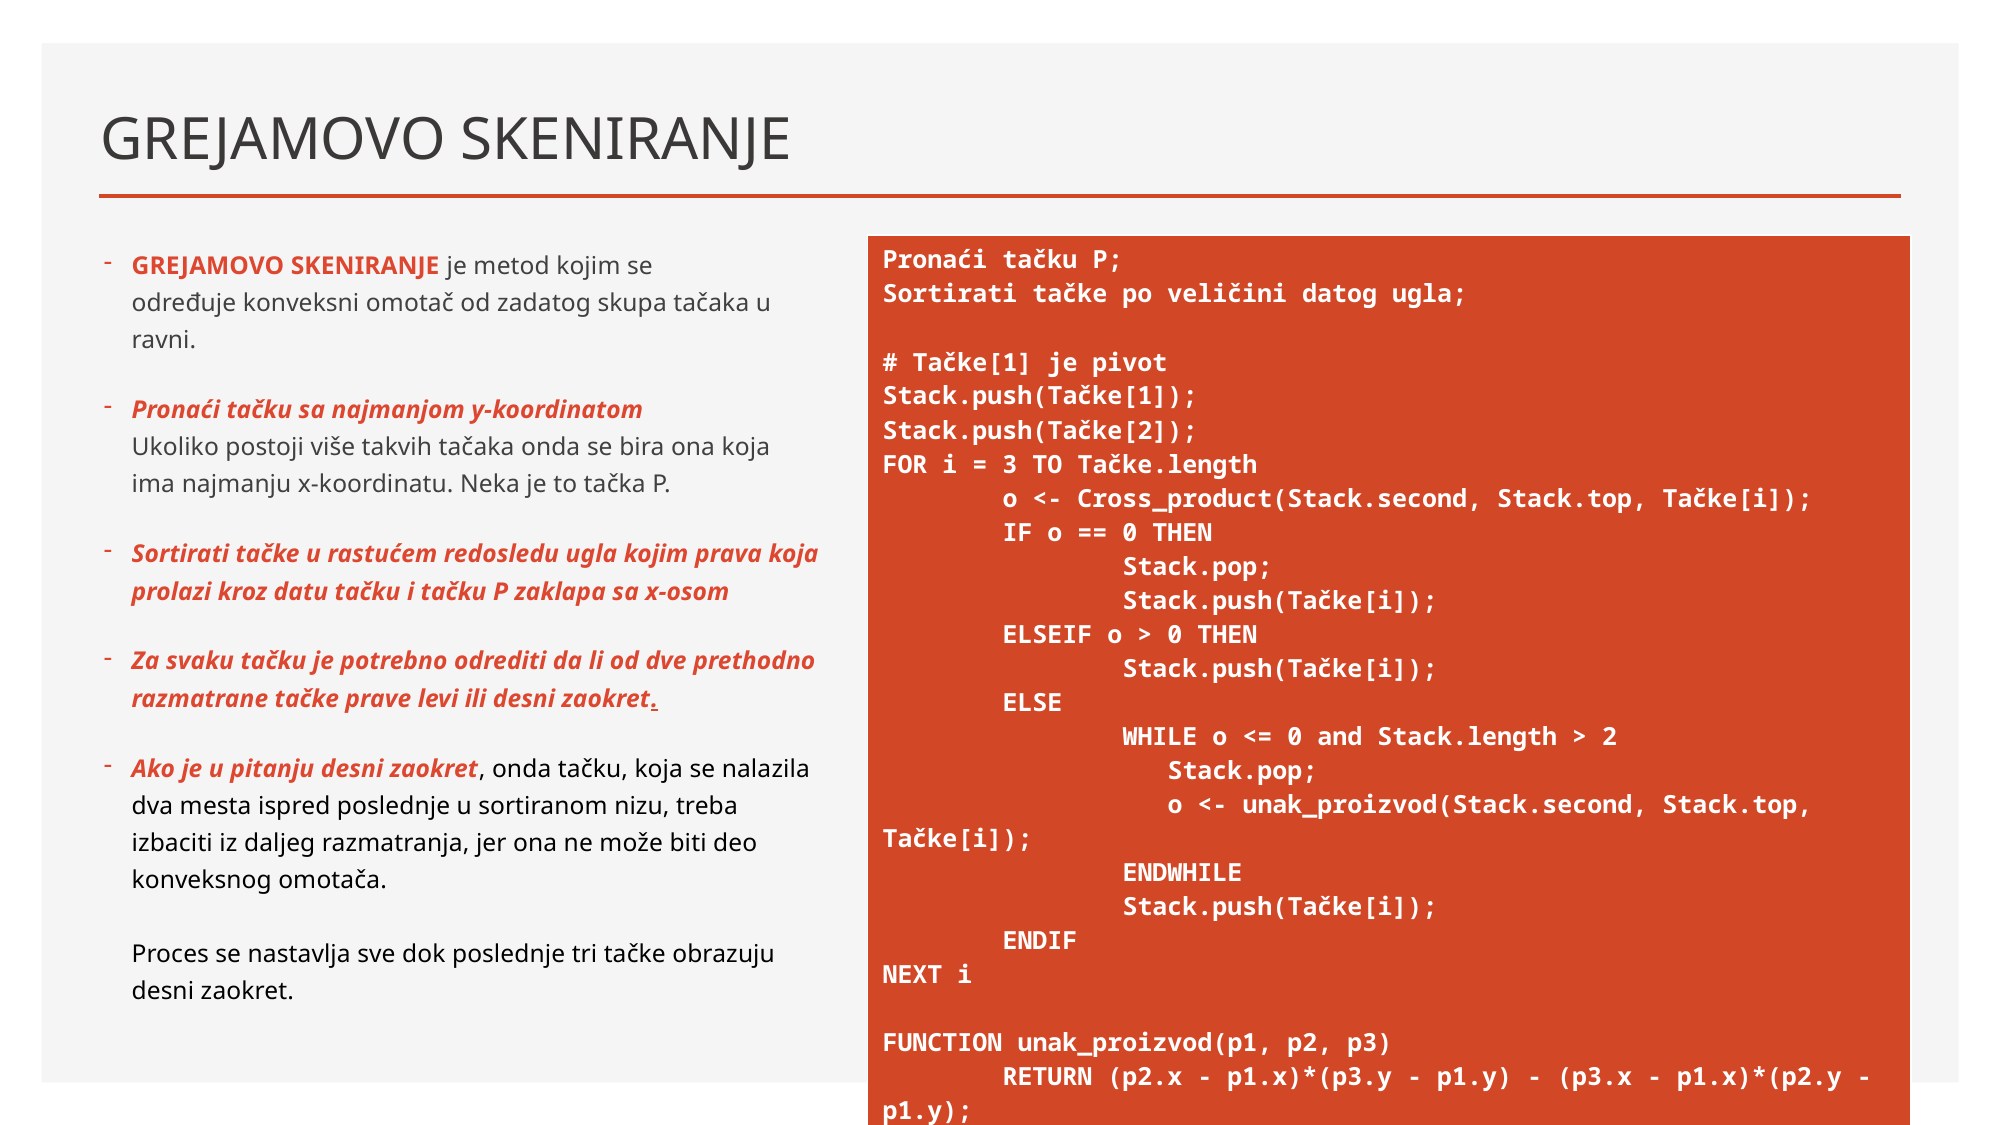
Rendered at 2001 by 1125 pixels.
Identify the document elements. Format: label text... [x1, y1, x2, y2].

table_header Pronaći tačku P; Sortirati tačke po veličini datog ugla; # Tačke[1] je pivot Stack.push(Tačke[1]); Stack.push(Tačke[2]); FOR i = 3 TO Tačke.length o <- Cross_product(Stack.second, Stack.top, Tačke[i]); IF o == 0 THEN Stack.pop; Stack.push(Tačke[i]); ELSEIF o > 0 THEN Stack.push(Tačke[i]); ELSE WHILE o <= 0 and Stack.length > 2 Stack.pop; o <- unak_proizvod(Stack.second, Stack.top, Tačke[i]); ENDWHILE Stack.push(Tačke[i]); ENDIF NEXT i FUNCTION unak_proizvod(p1, p2, p3) RETURN (p2.x - p1.x)*(p3.y - p1.y) - (p3.x - p1.x)*(p2.y - p1.y); ENDFUNCTION [868, 236, 1910, 1125]
list GREJAMOVO SKENIRANJE je metod kojim se određuje konveksni omotač od zadatog skupa tačaka u ravni. Pronaći tačku sa najmanjom y-koordinatom Ukoliko postoji više takvih tačaka onda se bira ona koja ima najmanju x-koordinatu. Neka je to tačka P. Sortirati tačke u rastućem redosledu ugla kojim prava koja prolazi kroz datu tačku i tačku P zaklapa sa x-osom Za svaku tačku je potrebno odrediti da li od dve prethodno razmatrane tačke prave levi ili desni zaokret. Ako je u pitanju desni zaokret, onda tačku, koja se nalazila dva mesta ispred poslednje u sortiranom nizu, treba izbaciti iz daljeg razmatranja, jer ona ne može biti deo konveksnog omotača. Proces se nastavlja sve dok poslednje tri tačke obrazuju desni zaokret. [88, 234, 837, 1021]
title GREJAMOVO SKENIRANJE [85, 73, 1214, 179]
